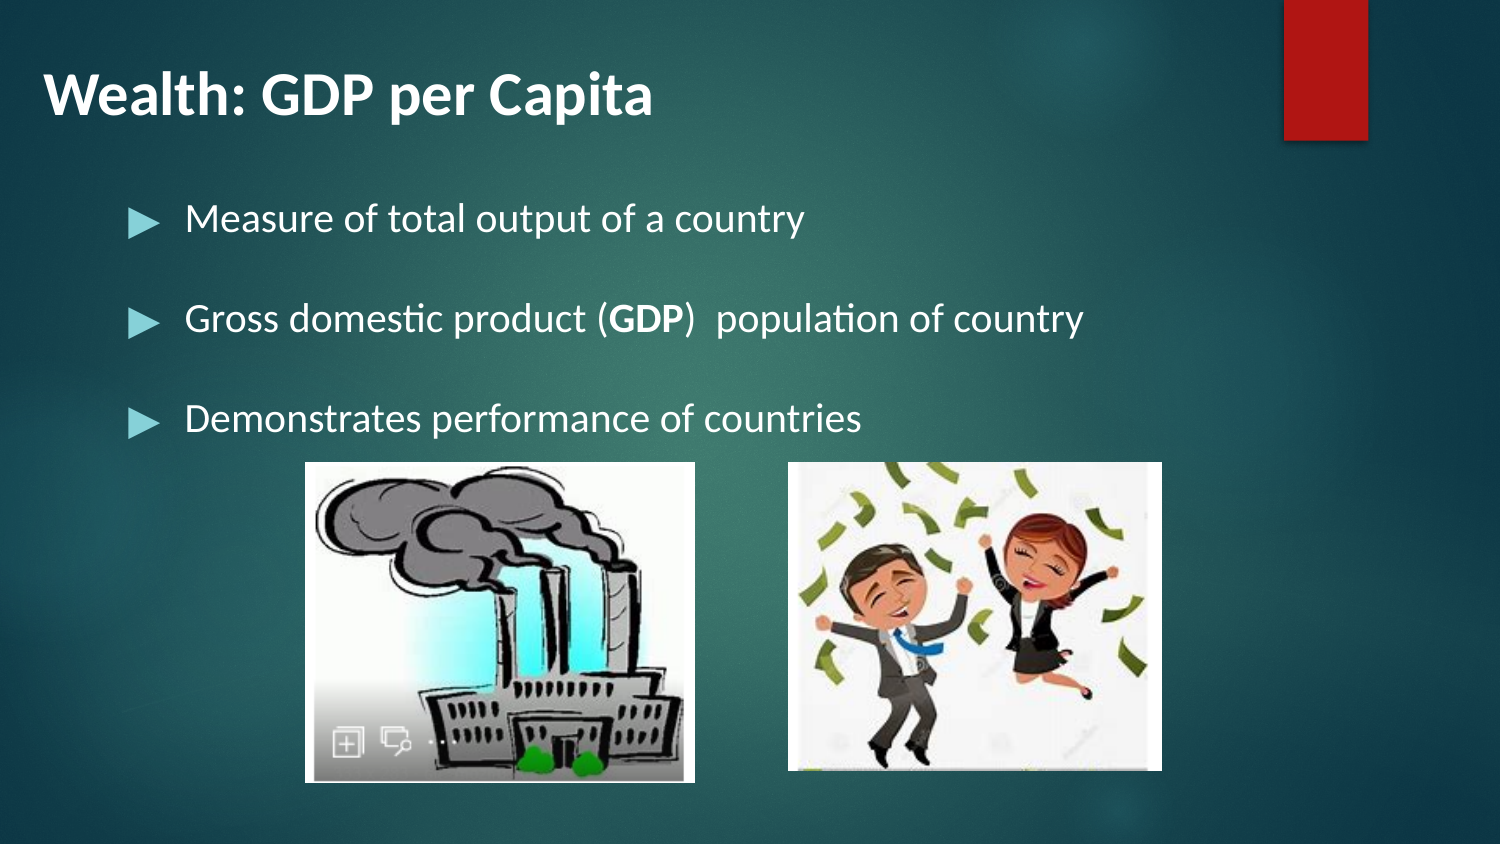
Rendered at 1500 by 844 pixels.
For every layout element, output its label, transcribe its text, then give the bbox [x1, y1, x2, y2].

picture [0, 0, 1500, 844]
text_box [31, 105, 1127, 137]
text_box Wealth: GDP per Capita [31, 47, 1217, 105]
